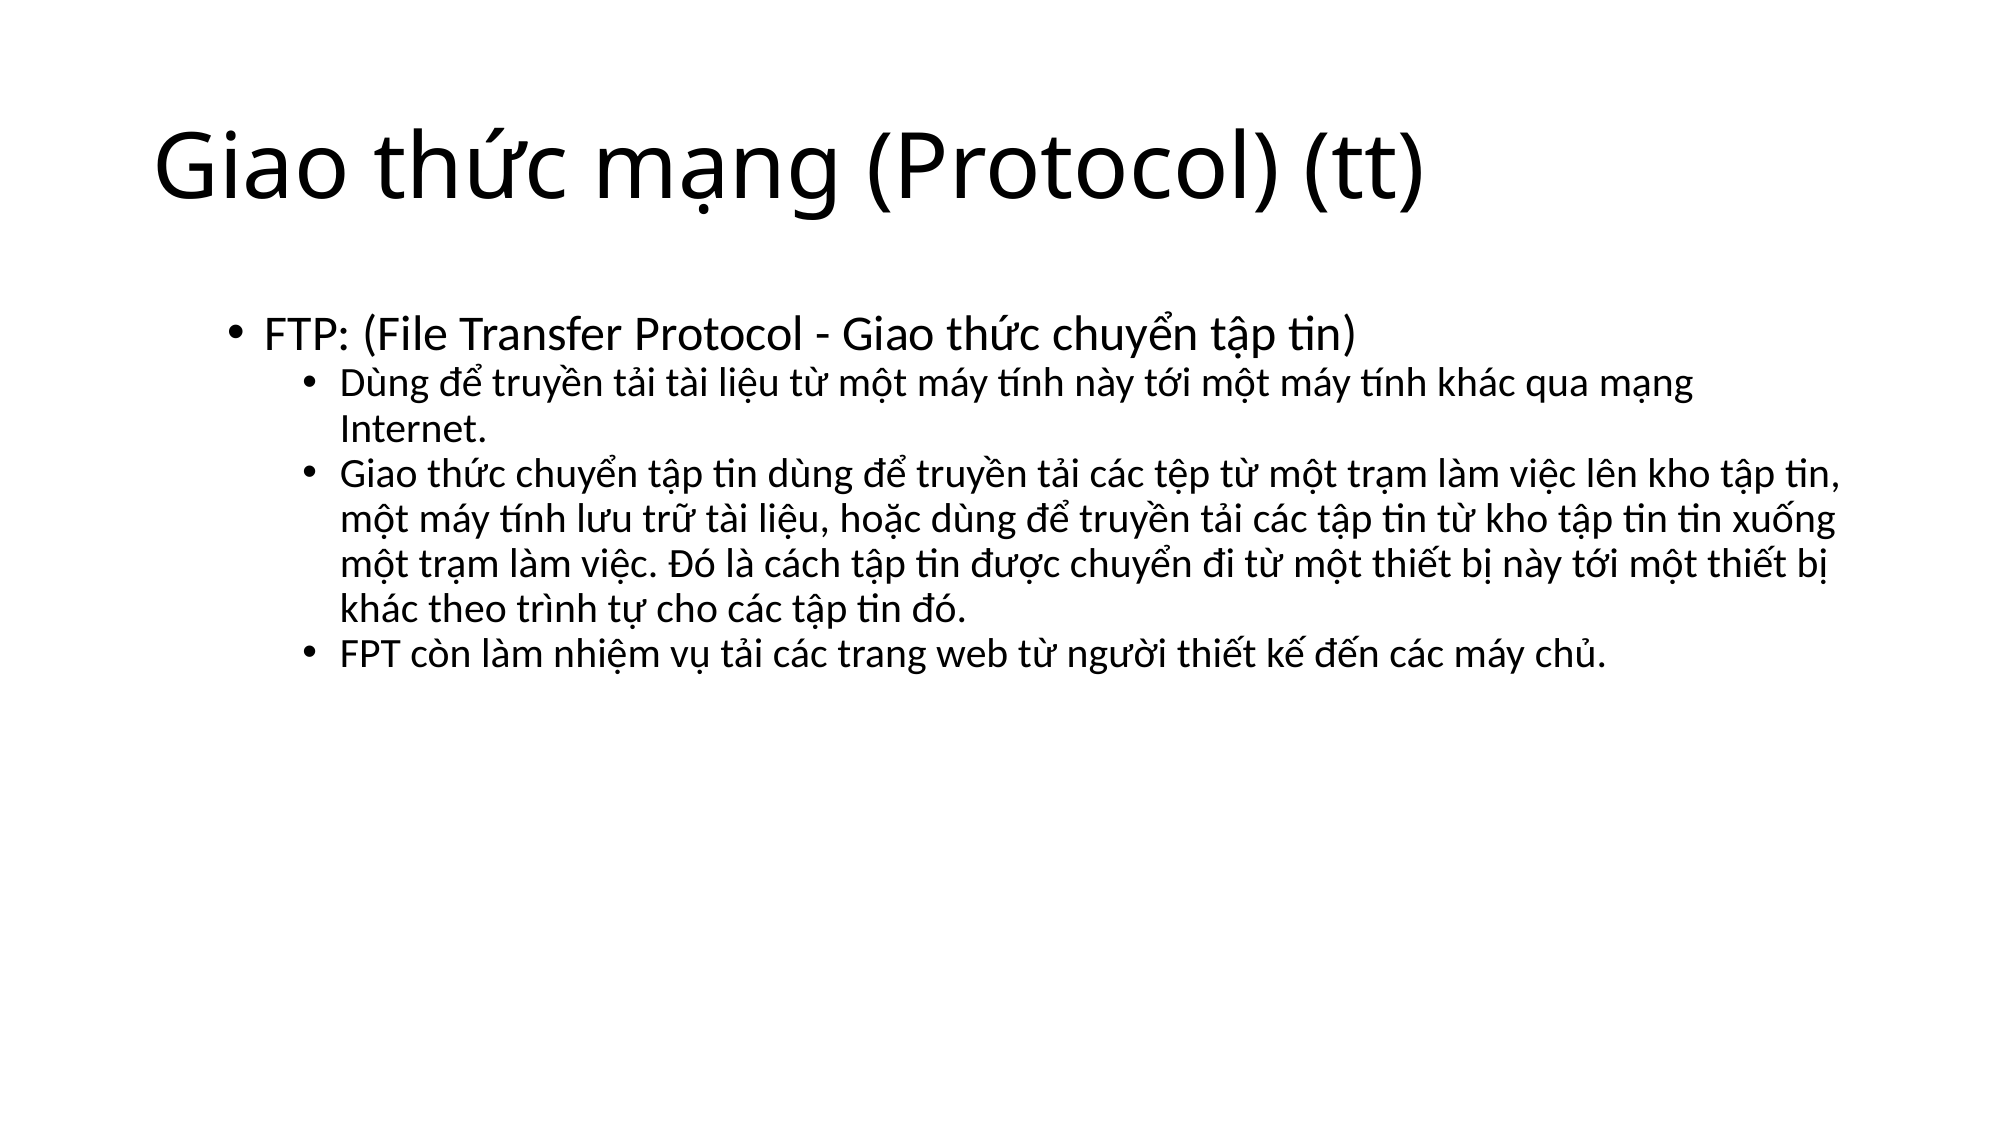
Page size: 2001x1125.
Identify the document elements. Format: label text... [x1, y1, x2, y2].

title Giao thức mạng (Protocol) (tt) [137, 59, 1863, 278]
list FTP: (File Transfer Protocol - Giao thức chuyển tập tin) Dùng để truyền tải tài liệu từ một máy tính này tới một máy tính khác qua mạng Internet. Giao thức chuyển tập tin dùng để truyền tải các tệp từ một trạm làm việc lên kho tập tin, một máy tính lưu trữ tài liệu, hoặc dùng để truyền tải các tập tin từ kho tập tin tin xuống một trạm làm việc. Đó là cách tập tin được chuyển đi từ một thiết bị này tới một thiết bị khác theo trình tự cho các tập tin đó. FPT còn làm nhiệm vụ tải các trang web từ người thiết kế đến các máy chủ. [137, 299, 1863, 1014]
